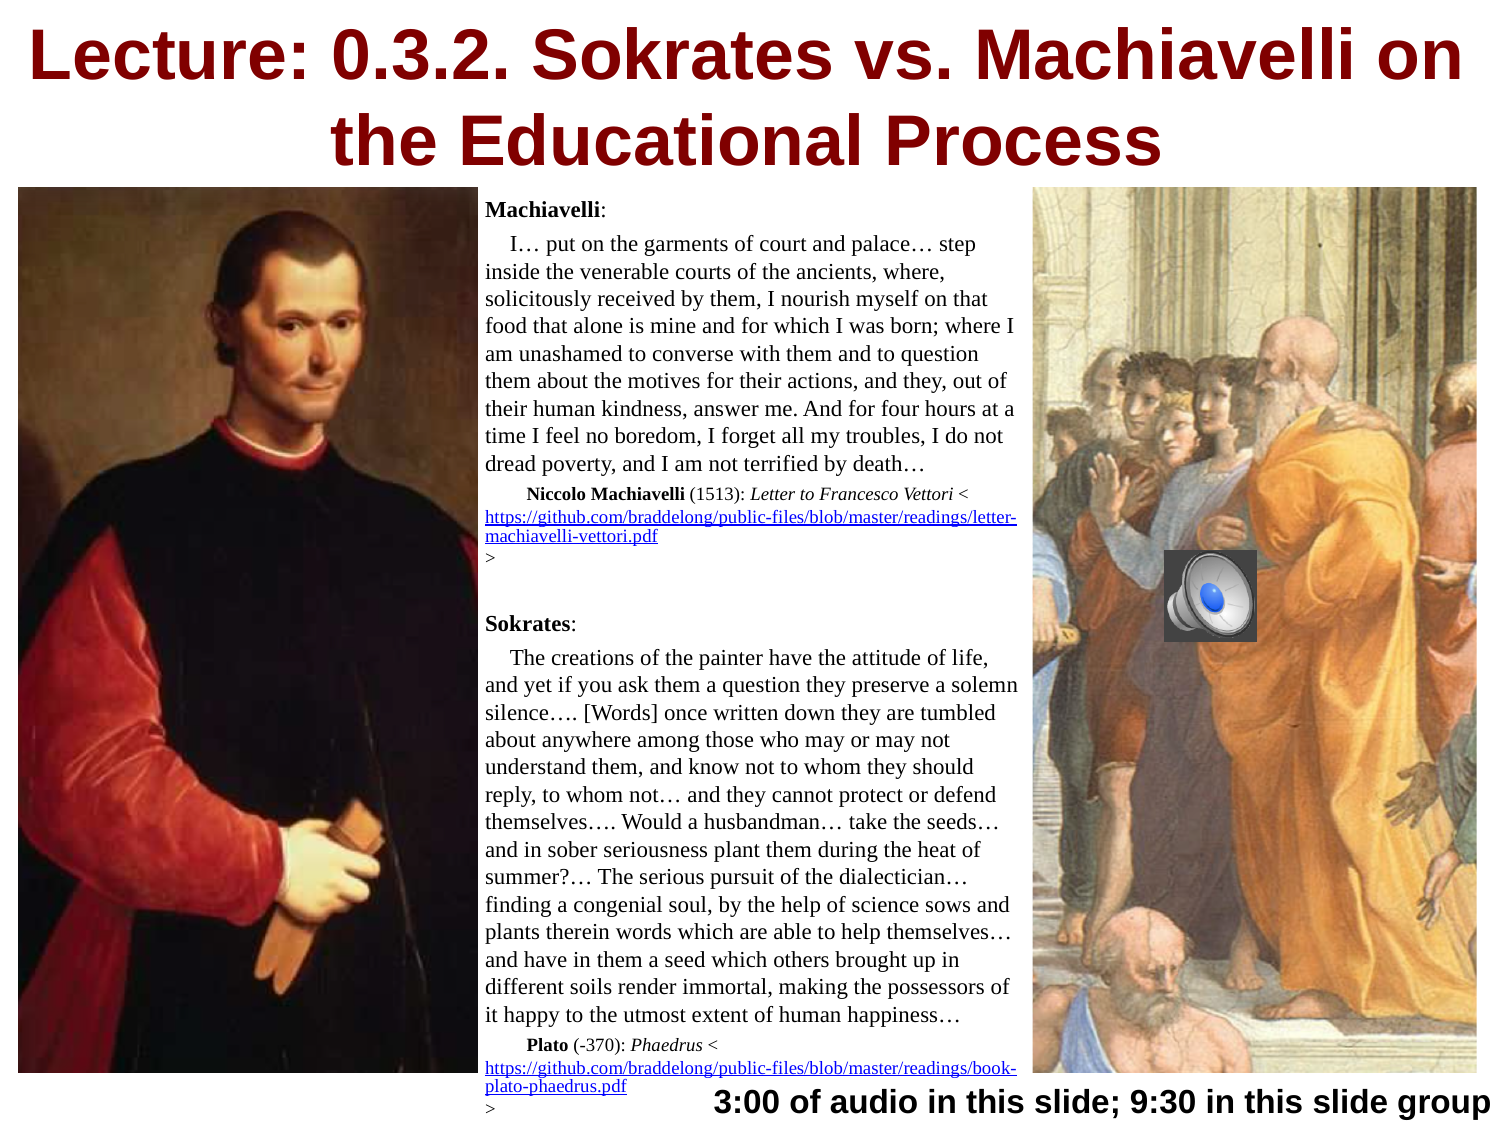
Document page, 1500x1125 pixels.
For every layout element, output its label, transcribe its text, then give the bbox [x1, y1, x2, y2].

text_box Machiavelli: I… put on the garments of court and palace… step inside the venerable courts of the ancients, where, solicitously received by them, I nourish myself on that food that alone is mine and for which I was born; where I am unashamed to converse with them and to question them about the motives for their actions, and they, out of their human kindness, answer me. And for four hours at a time I feel no boredom, I forget all my troubles, I do not dread poverty, and I am not terrified by death… Niccolo Machiavelli (1513): Letter to Francesco Vettori <https://github.com/braddelong/public-files/blob/master/readings/letter-machiavelli-vettori.pdf> Sokrates: The creations of the painter have the attitude of life, and yet if you ask them a question they preserve a solemn silence…. [Words] once written down they are tumbled about anywhere among those who may or may not understand them, and know not to whom they should reply, to whom not… and they cannot protect or defend themselves…. Would a husbandman… take the seeds… and in sober seriousness plant them during the heat of summer?… The serious pursuit of the dialectician… finding a congenial soul, by the help of science sows and plants therein words which are able to help themselves… and have in them a seed which others brought up in different soils render immortal, making the possessors of it happy to the utmost extent of human happiness… Plato (-370): Phaedrus <https://github.com/braddelong/public-files/blob/master/readings/book-plato-phaedrus.pdf> [478, 187, 1032, 1073]
picture [1032, 187, 1477, 1074]
picture [18, 187, 478, 1074]
text_box 3:00 of audio in this slide; 9:30 in this slide group [633, 1072, 1500, 1125]
title Lecture: 0.3.2. Sokrates vs. Machiavelli on the Educational Process [17, 0, 1478, 188]
